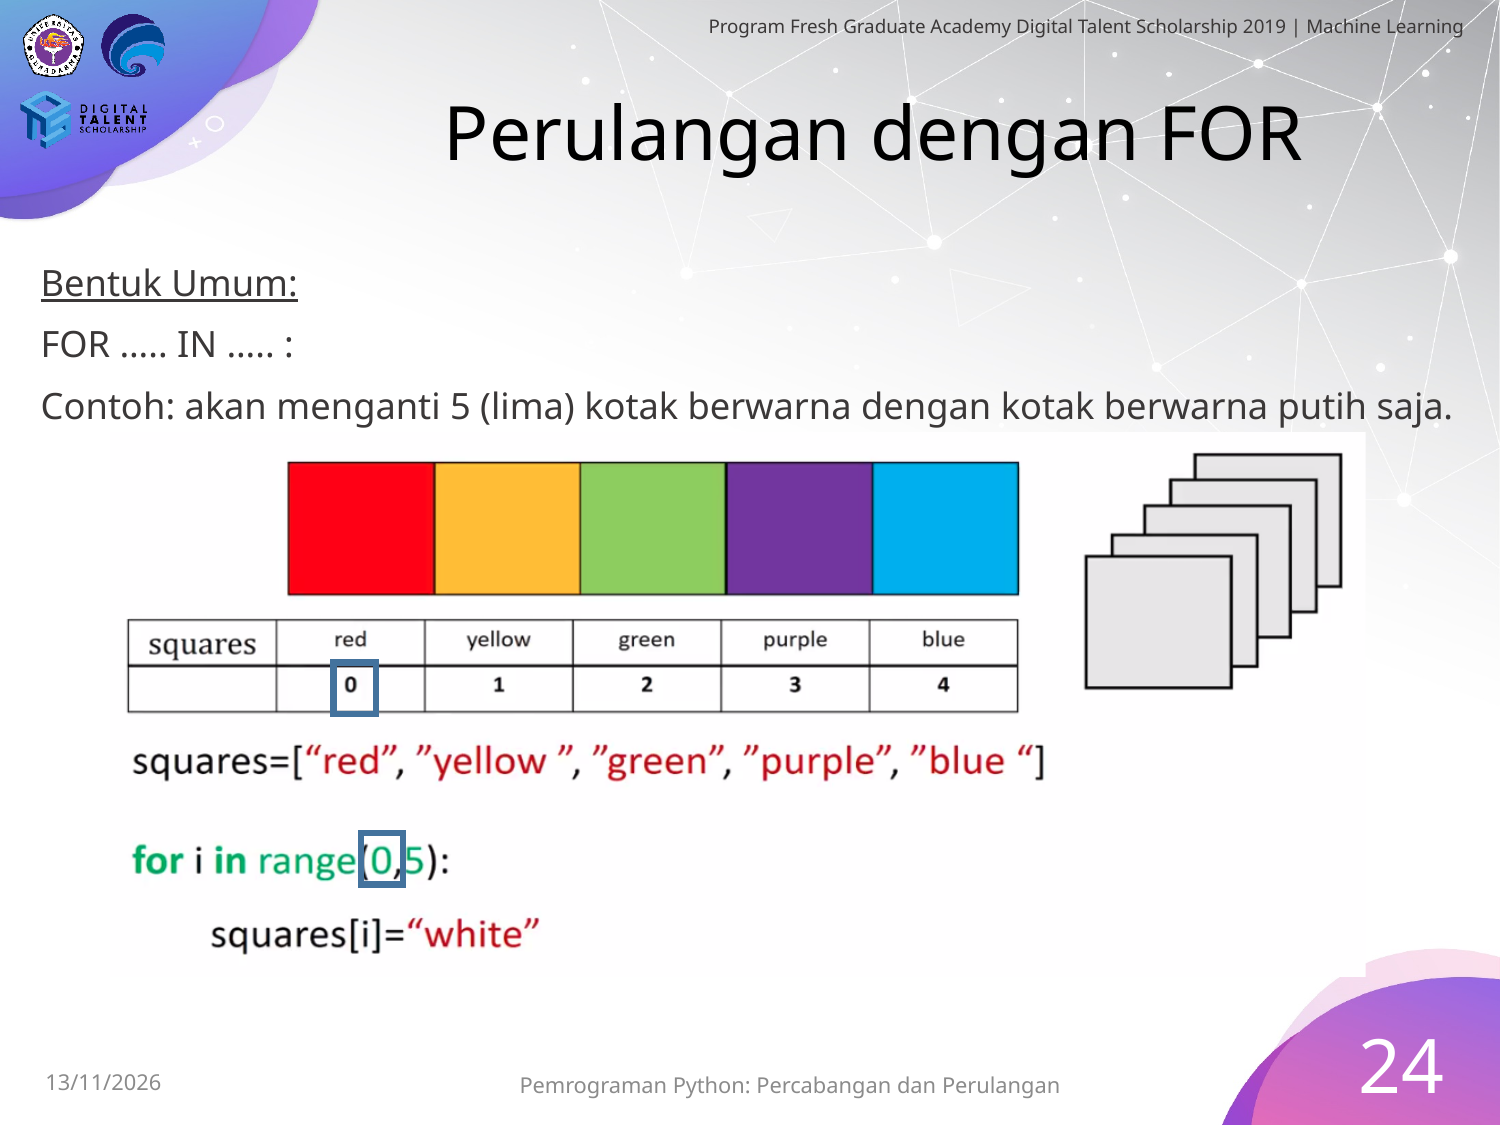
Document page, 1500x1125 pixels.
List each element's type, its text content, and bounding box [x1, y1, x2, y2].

picture [0, 0, 1500, 1125]
slide_number 24 [1327, 1025, 1477, 1115]
footer Pemrograman Python: Percabangan dan Perulangan [386, 1055, 1195, 1114]
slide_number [30, 1053, 272, 1114]
text_box Bentuk Umum: FOR ….. IN ….. : Contoh: akan menganti 5 (lima) kotak berwarna dengan kotak berwarna putih saja. [25, 234, 1472, 453]
title Perulangan dengan FOR [271, 66, 1477, 207]
